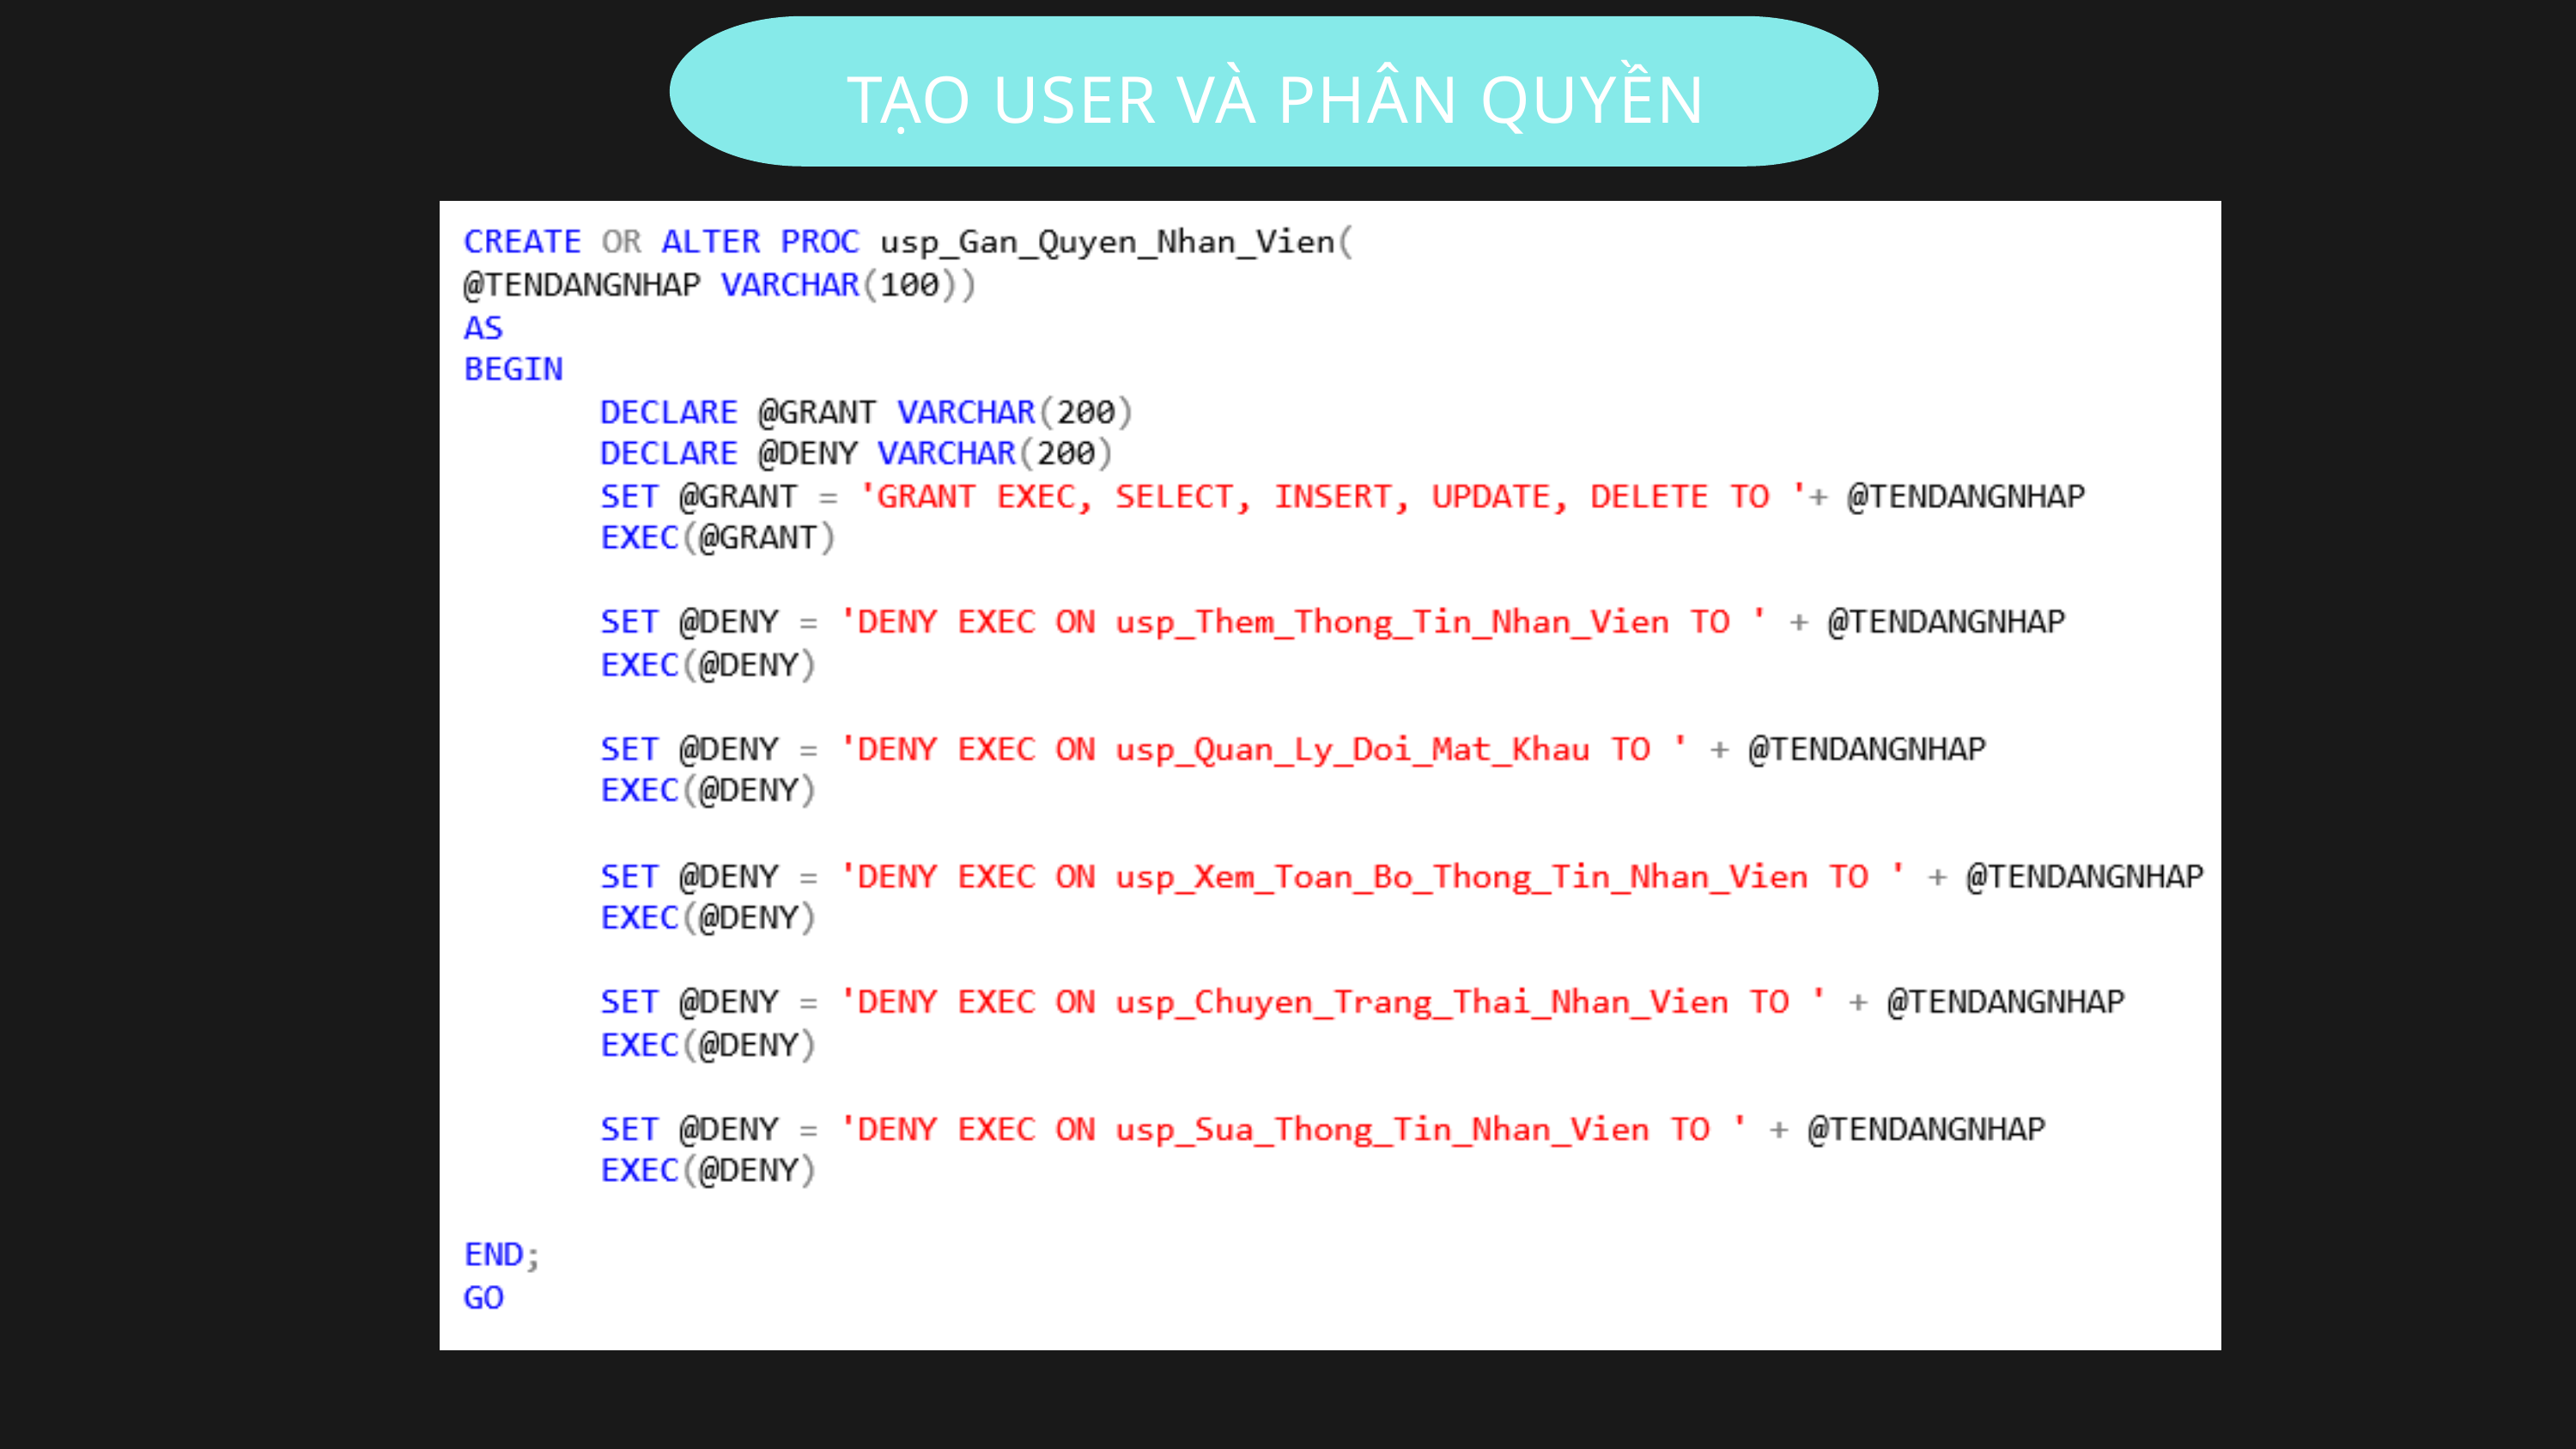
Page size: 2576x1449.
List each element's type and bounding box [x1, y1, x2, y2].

picture [440, 201, 2221, 1350]
text_box [669, 15, 1879, 167]
